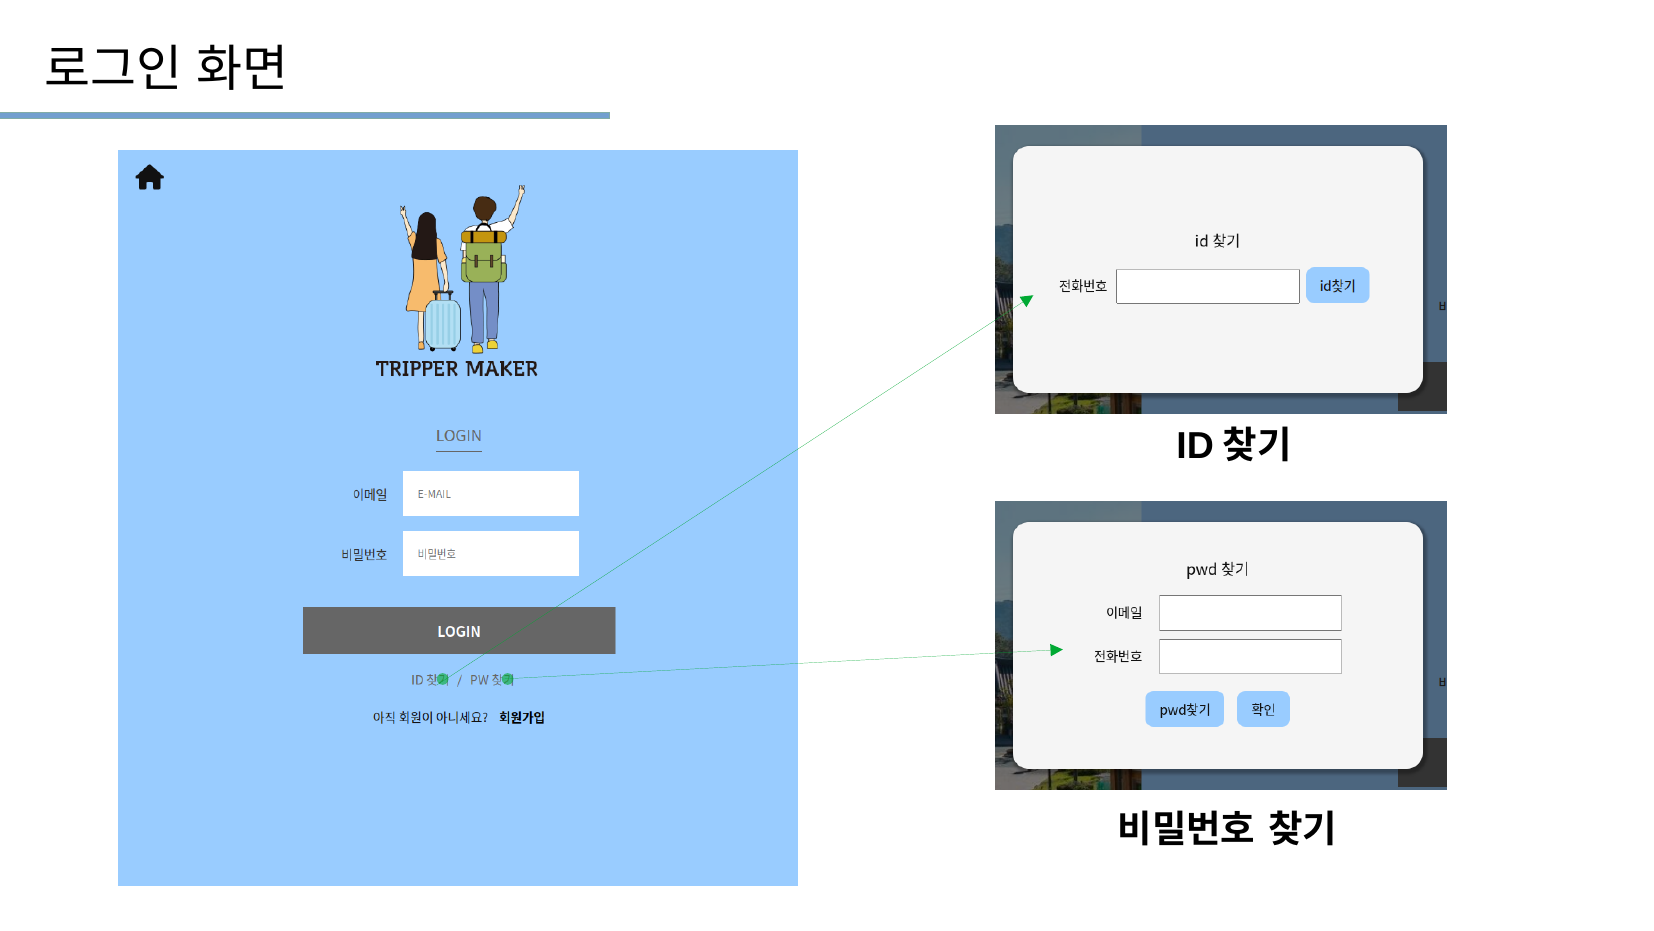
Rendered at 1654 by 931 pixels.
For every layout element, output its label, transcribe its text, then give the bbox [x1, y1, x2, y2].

text_box ID찾기 [1161, 421, 1418, 488]
text_box 로그인 화면 [29, 29, 414, 116]
picture [995, 125, 1447, 414]
text_box [0, 112, 610, 119]
picture [117, 150, 798, 886]
picture [995, 501, 1447, 790]
text_box 비밀번호 찾기 [1102, 798, 1358, 872]
